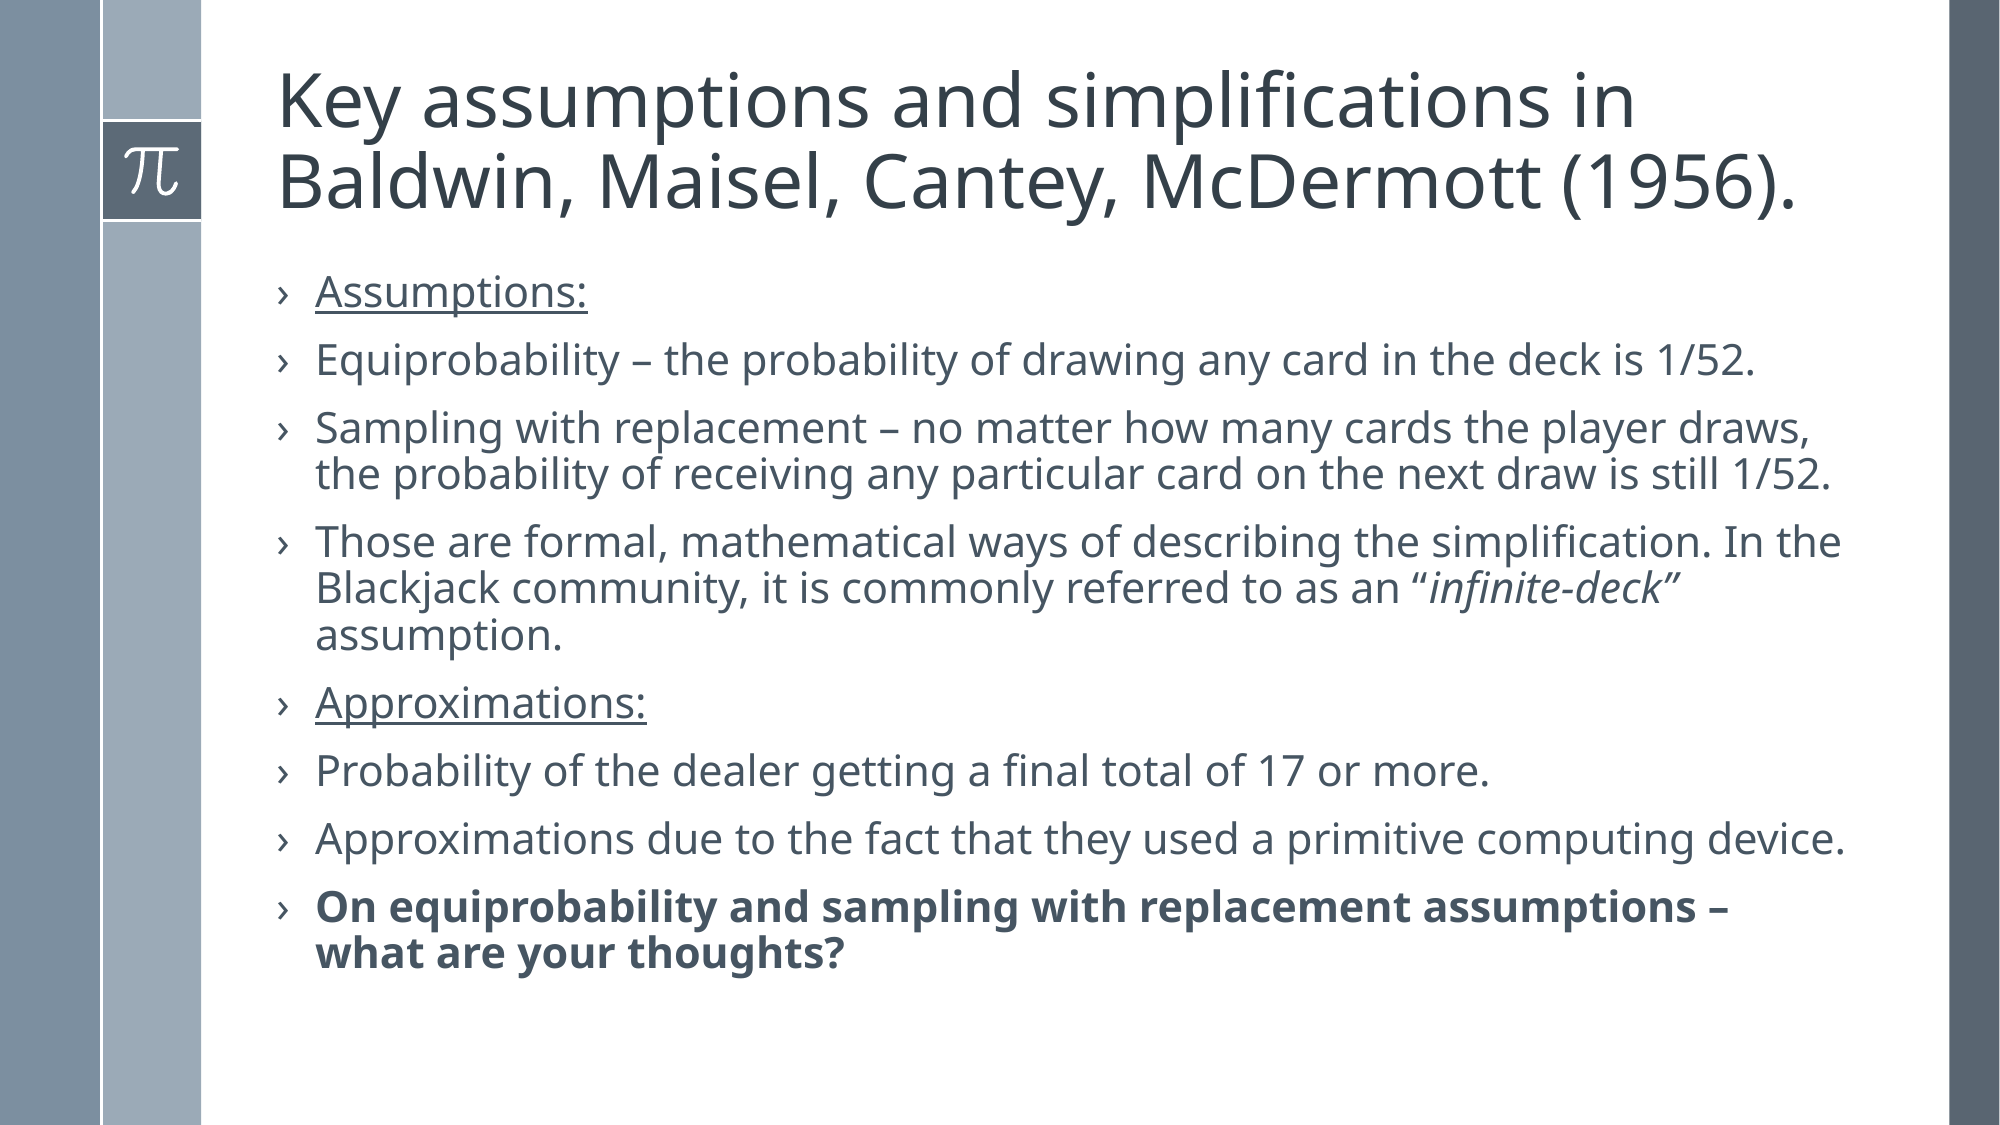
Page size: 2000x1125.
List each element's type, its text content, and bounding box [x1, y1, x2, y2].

list Assumptions: Equiprobability – the probability of drawing any card in the deck is 1/52. Sampling with replacement – no matter how many cards the player draws, the probability of receiving any particular card on the next draw is still 1/52. Those are formal, mathematical ways of describing the simplification. In the Blackjack community, it is commonly referred to as an “infinite-deck” assumption. Approximations: Probability of the dealer getting a final total of 17 or more. Approximations due to the fact that they used a primitive computing device. On equiprobability and sampling with replacement assumptions – what are your thoughts? [261, 262, 1867, 1013]
title Key assumptions and simplifications in Baldwin, Maisel, Cantey, McDermott (1956). [261, 29, 1867, 233]
